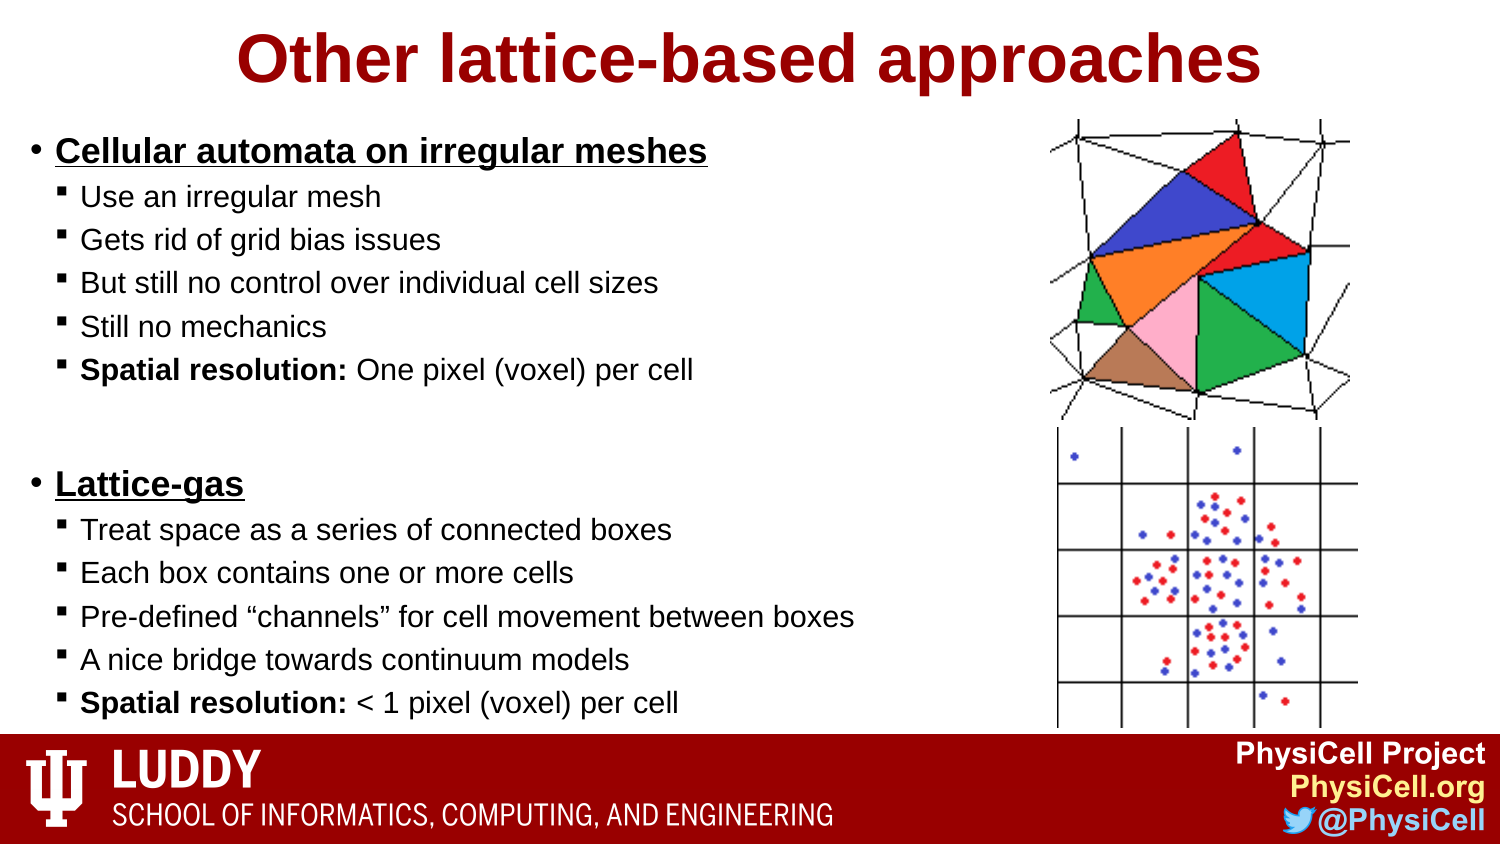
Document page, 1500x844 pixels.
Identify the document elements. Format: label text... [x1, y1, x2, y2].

title Other lattice-based approaches [0, 0, 1500, 120]
picture [1049, 119, 1350, 420]
list Cellular automata on irregular meshes Use an irregular mesh Gets rid of grid bias issues But still no control over individual cell sizes Still no mechanics Spatial resolution: One pixel (voxel) per cell Lattice-gas Treat space as a series of connected boxes Each box contains one or more cells Pre-defined “channels” for cell movement between boxes A nice bridge towards continuum models Spatial resolution: < 1 pixel (voxel) per cell [0, 120, 900, 735]
picture [1057, 427, 1358, 728]
picture [0, 734, 1500, 844]
